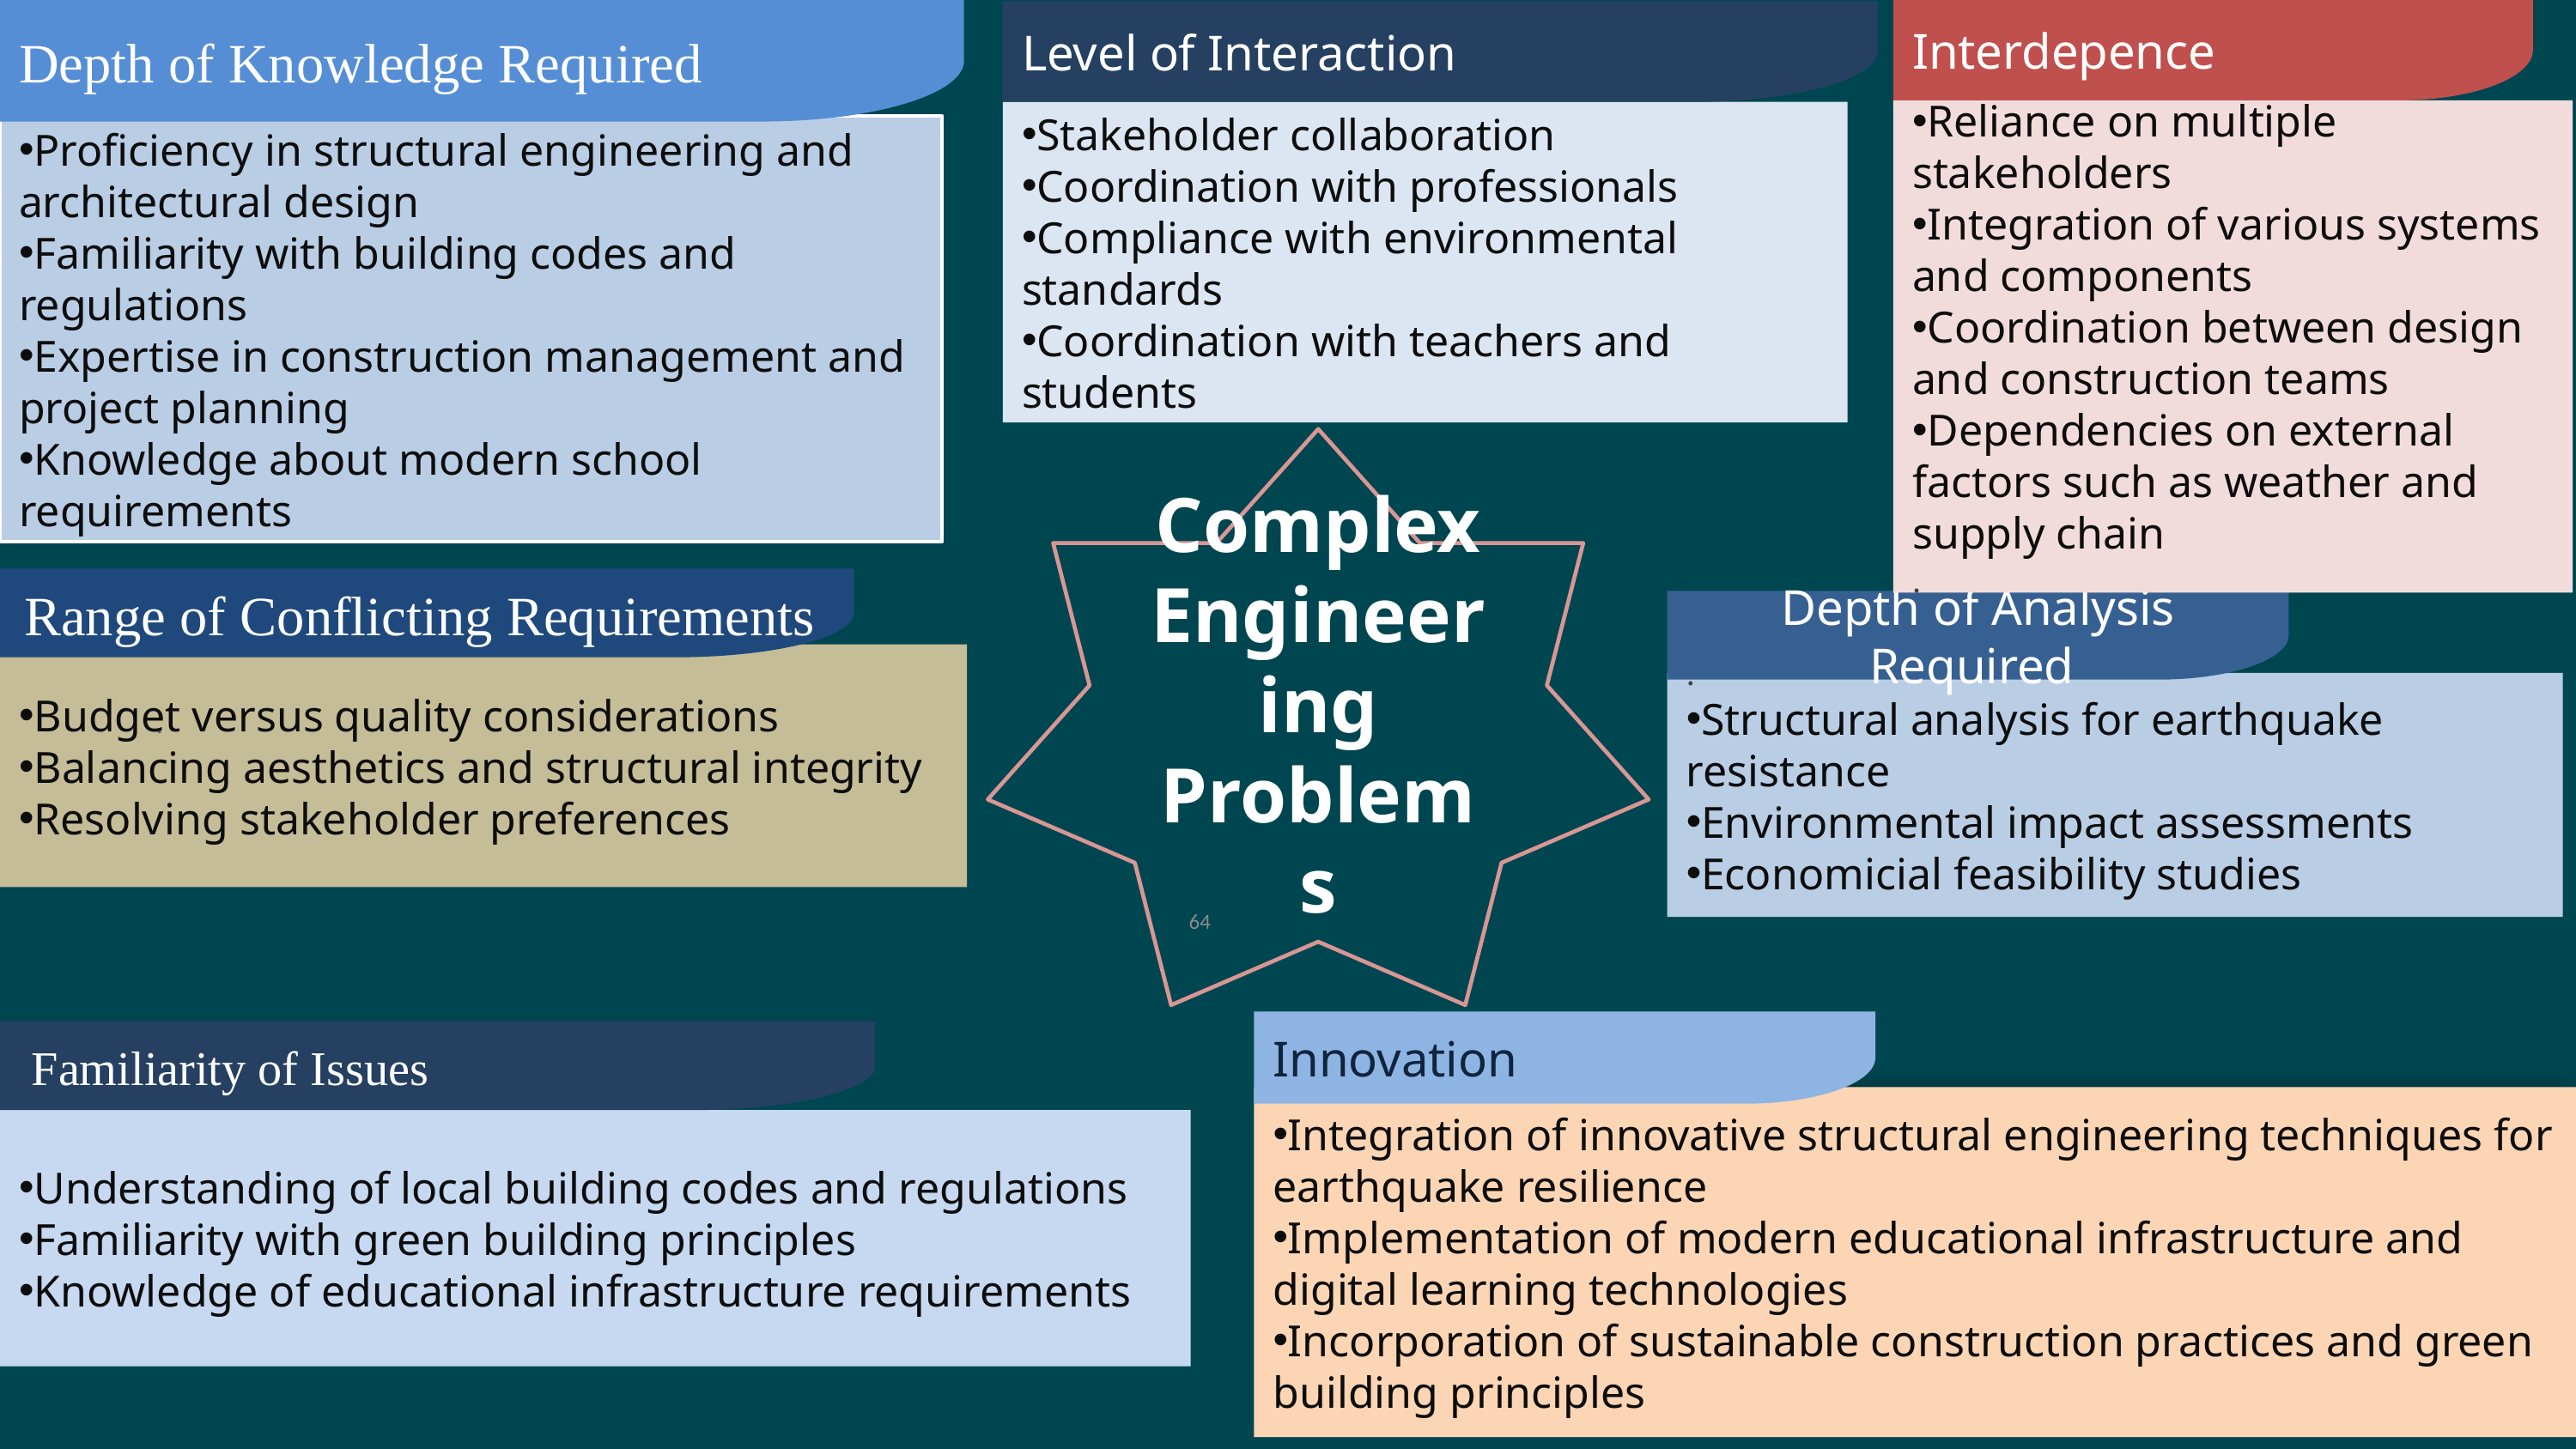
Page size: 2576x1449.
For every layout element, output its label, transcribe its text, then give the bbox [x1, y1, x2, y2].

text_box Familiarity of Issues [0, 1019, 878, 1113]
text_box Stakeholder collaboration Coordination with professionals Compliance with environmental standards Coordination with teachers and students [1001, 100, 1850, 424]
text_box Depth of Analysis Required [1665, 589, 2291, 682]
text_box Understanding of local building codes and regulations Familiarity with green building principles Knowledge of educational infrastructure requirements [0, 1108, 1193, 1368]
text_box Complex Engineering Problems [986, 427, 1651, 1007]
text_box Budget versus quality considerations Balancing aesthetics and structural integrity Resolving stakeholder preferences [0, 642, 969, 888]
text_box Reliance on multiple stakeholders Integration of various systems and components Coordination between design and construction teams Dependencies on external factors such as weather and supply chain . [1892, 99, 2574, 594]
slide_number 64 [922, 894, 1224, 947]
picture [2462, 1342, 2557, 1440]
text_box Depth of Knowledge Required [0, 0, 966, 124]
text_box Level of Interaction [1000, 0, 1880, 104]
text_box Proficiency in structural engineering and architectural design Familiarity with building codes and regulations Expertise in construction management and project planning Knowledge about modern school requirements [0, 114, 944, 543]
text_box Innovation [1252, 1009, 1878, 1106]
text_box . [156, 655, 408, 739]
text_box Integration of innovative structural engineering techniques for earthquake resilience Implementation of modern educational infrastructure and digital learning technologies Incorporation of sustainable construction practices and green building principles [1252, 1085, 2576, 1439]
text_box Interdepence [1891, 0, 2535, 103]
text_box . Structural analysis for earthquake resistance Environmental impact assessments Economicial feasibility studies [1666, 671, 2565, 919]
text_box Range of Conflicting Requirements [0, 567, 856, 659]
